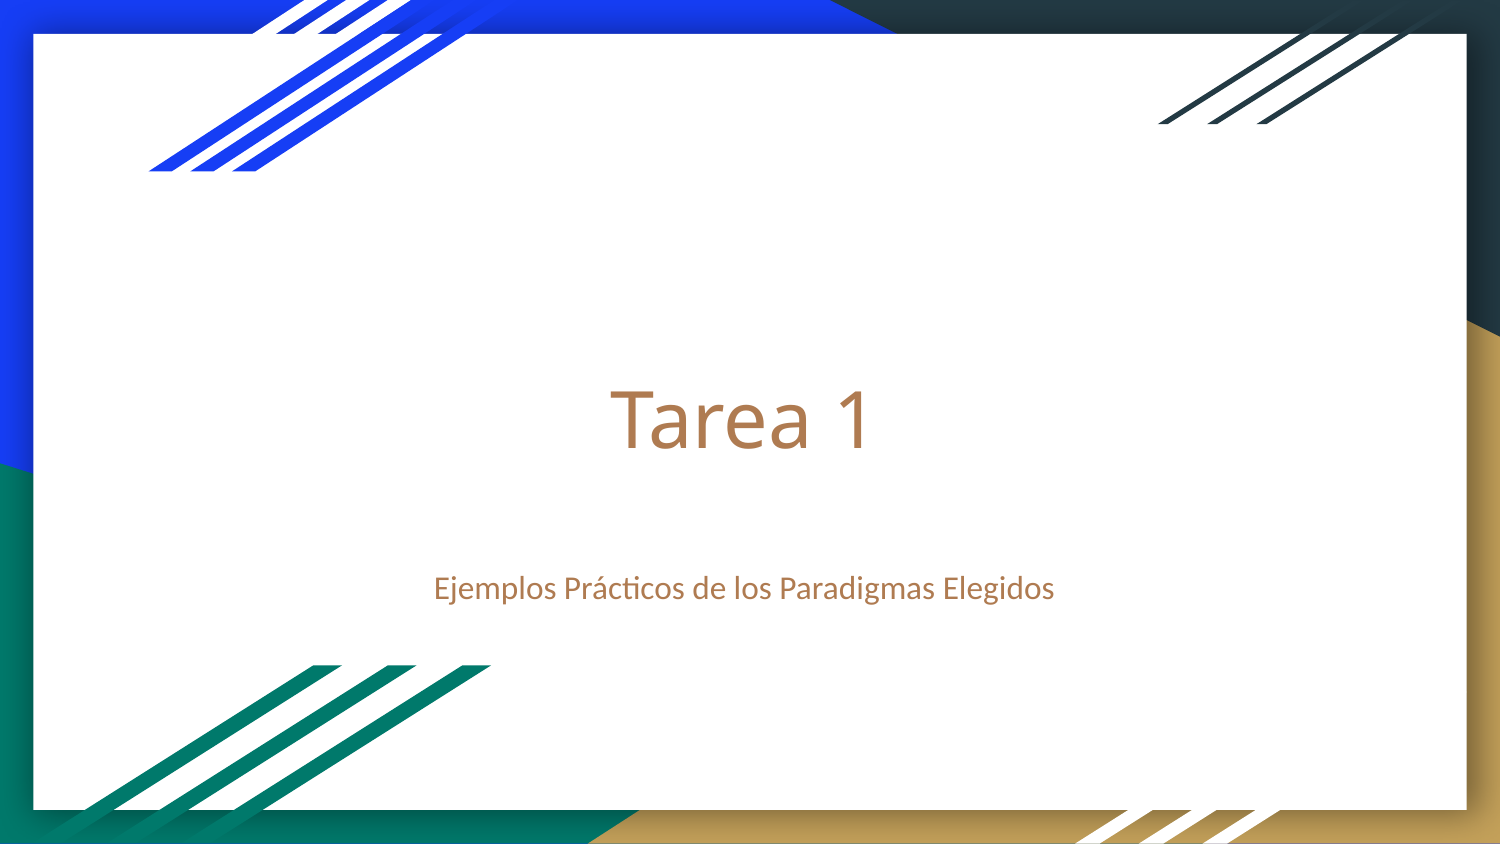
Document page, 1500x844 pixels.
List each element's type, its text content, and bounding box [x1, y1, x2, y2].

title Tarea 1 [304, 298, 1185, 537]
subtitle Ejemplos Prácticos de los Paradigmas Elegidos [304, 559, 1185, 646]
